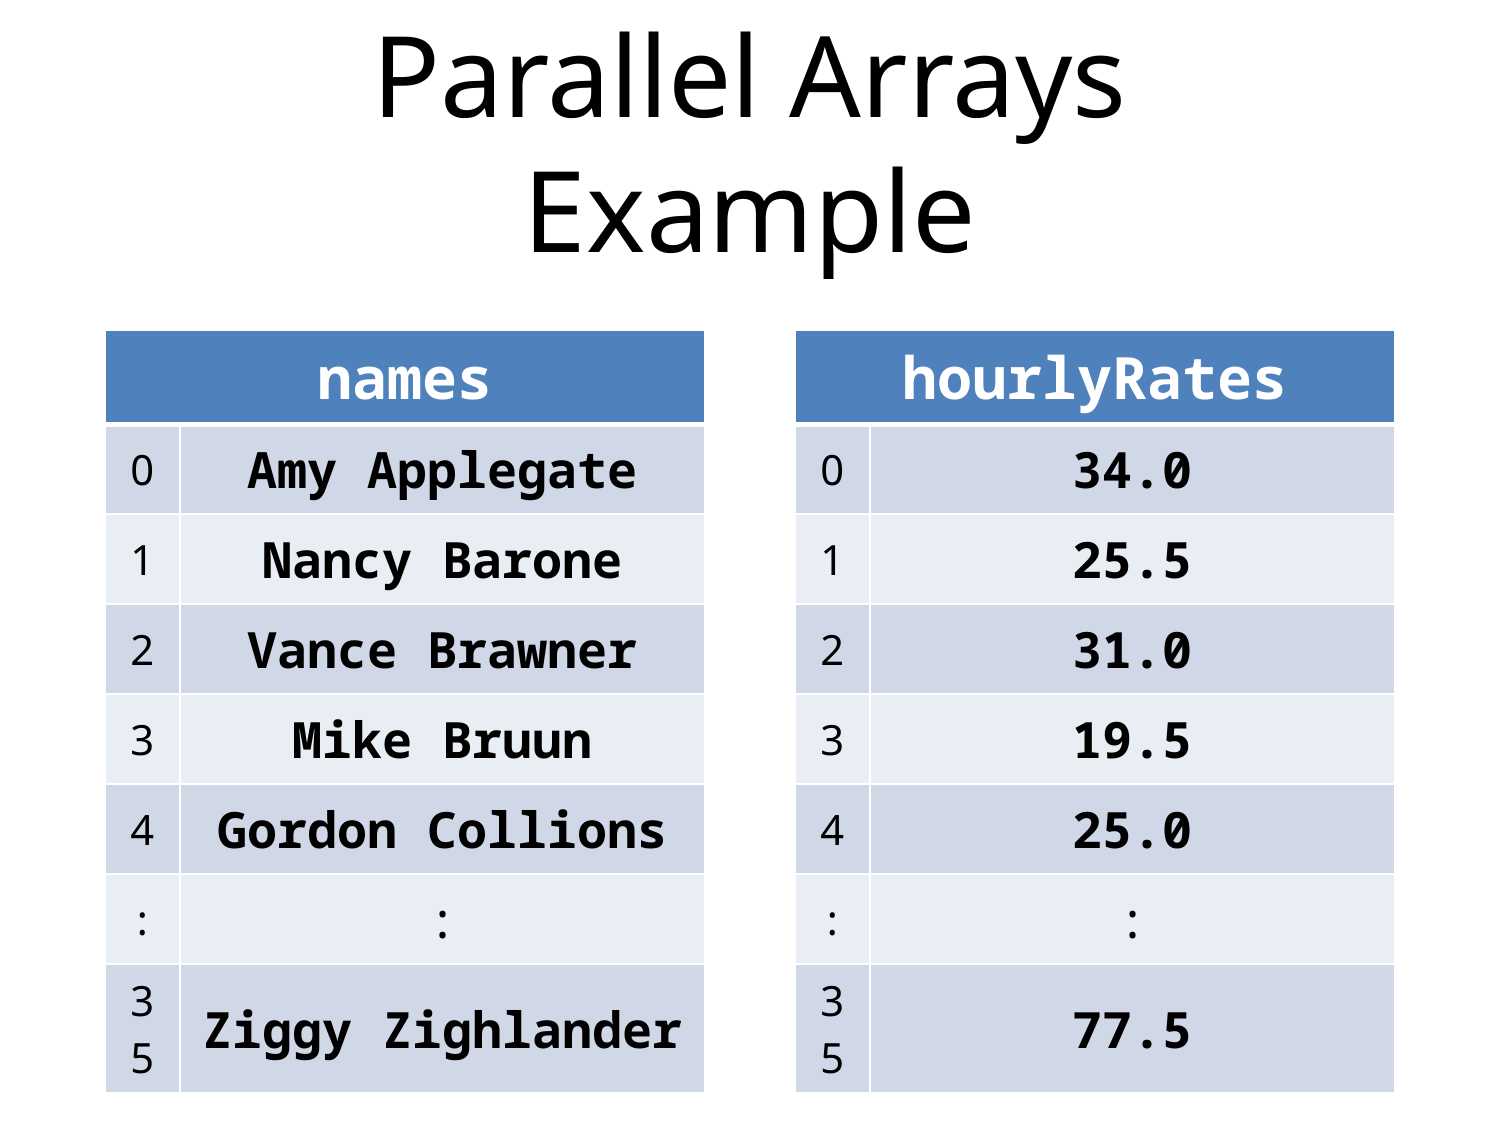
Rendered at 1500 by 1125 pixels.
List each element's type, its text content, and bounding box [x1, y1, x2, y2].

table_cell : [871, 875, 1394, 963]
table_cell Ziggy Zighlander [181, 965, 704, 1092]
table_cell 0 [796, 427, 869, 513]
table_cell 25.5 [871, 515, 1394, 603]
table_cell 4 [796, 785, 869, 873]
table_cell Vance Brawner [181, 605, 704, 693]
table_cell 1 [796, 515, 869, 603]
table_cell 19.5 [871, 695, 1394, 783]
table_cell 35 [106, 965, 179, 1092]
table_cell 1 [106, 515, 179, 603]
table_cell : [106, 875, 179, 963]
table_cell 34.0 [871, 427, 1394, 513]
table_cell 4 [106, 785, 179, 873]
table_cell Gordon Collions [181, 785, 704, 873]
table_cell : [181, 875, 704, 963]
table_cell 77.5 [871, 965, 1394, 1092]
table_cell Mike Bruun [181, 695, 704, 783]
table_cell Nancy Barone [181, 515, 704, 603]
table_cell : [796, 875, 869, 963]
title Parallel Arrays Example [0, 0, 1500, 280]
table_cell 0 [106, 427, 179, 513]
table_header names [106, 331, 704, 422]
table_cell 25.0 [871, 785, 1394, 873]
table_cell 2 [106, 605, 179, 693]
table_header hourlyRates [796, 331, 1394, 422]
table_cell 35 [796, 965, 869, 1092]
table_cell 3 [796, 695, 869, 783]
table_cell Amy Applegate [181, 427, 704, 513]
table_cell 31.0 [871, 605, 1394, 693]
table_cell 3 [106, 695, 179, 783]
table_cell 2 [796, 605, 869, 693]
